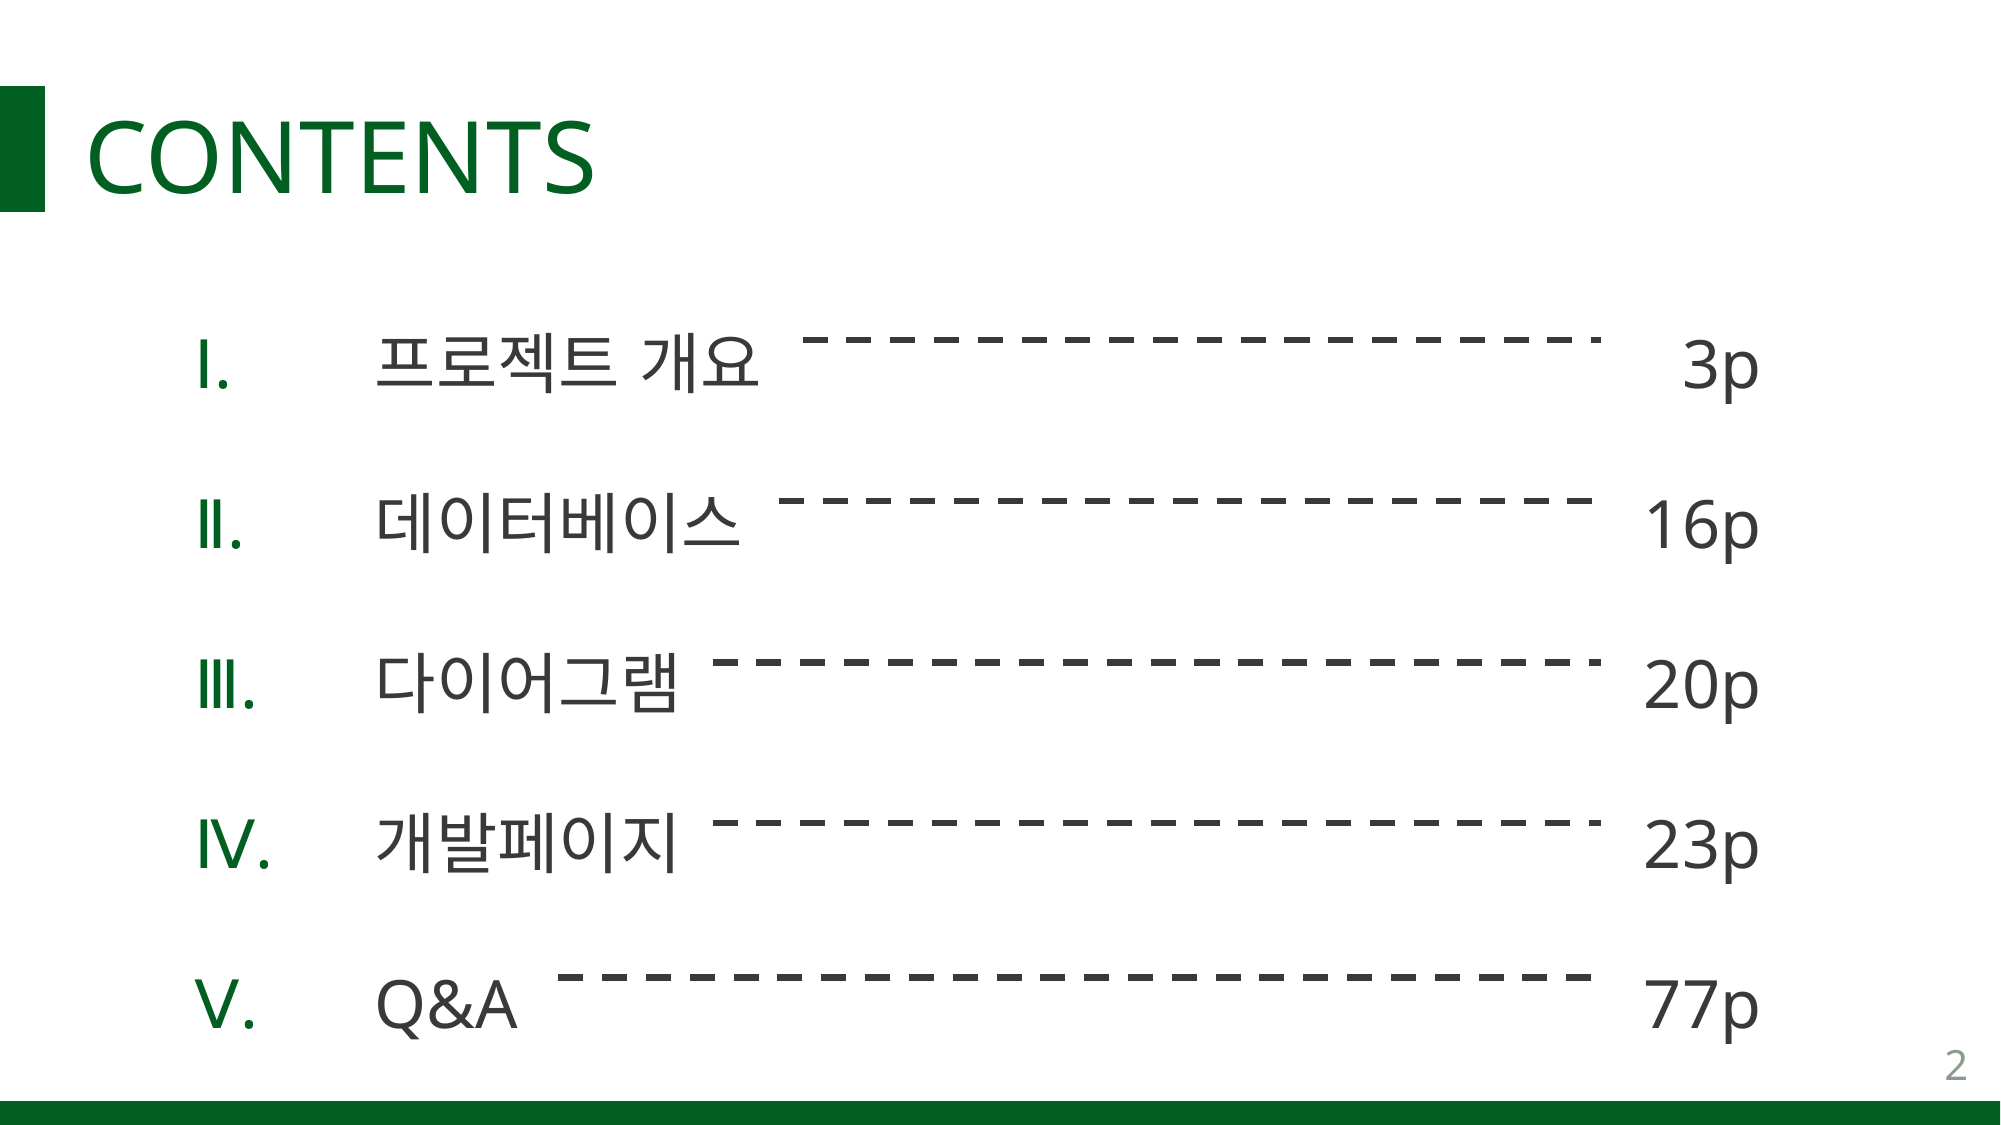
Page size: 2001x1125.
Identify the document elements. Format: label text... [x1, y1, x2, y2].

text_box 프로젝트 개요 데이터베이스 다이어그램 개발페이지 Q&A [360, 234, 778, 1049]
text_box Ⅰ. Ⅱ. Ⅲ. Ⅳ. Ⅴ. [179, 234, 289, 1049]
text_box 3p 16p 20p 23p 77p [1628, 234, 1777, 1037]
slide_number 2 [1533, 1037, 1984, 1098]
